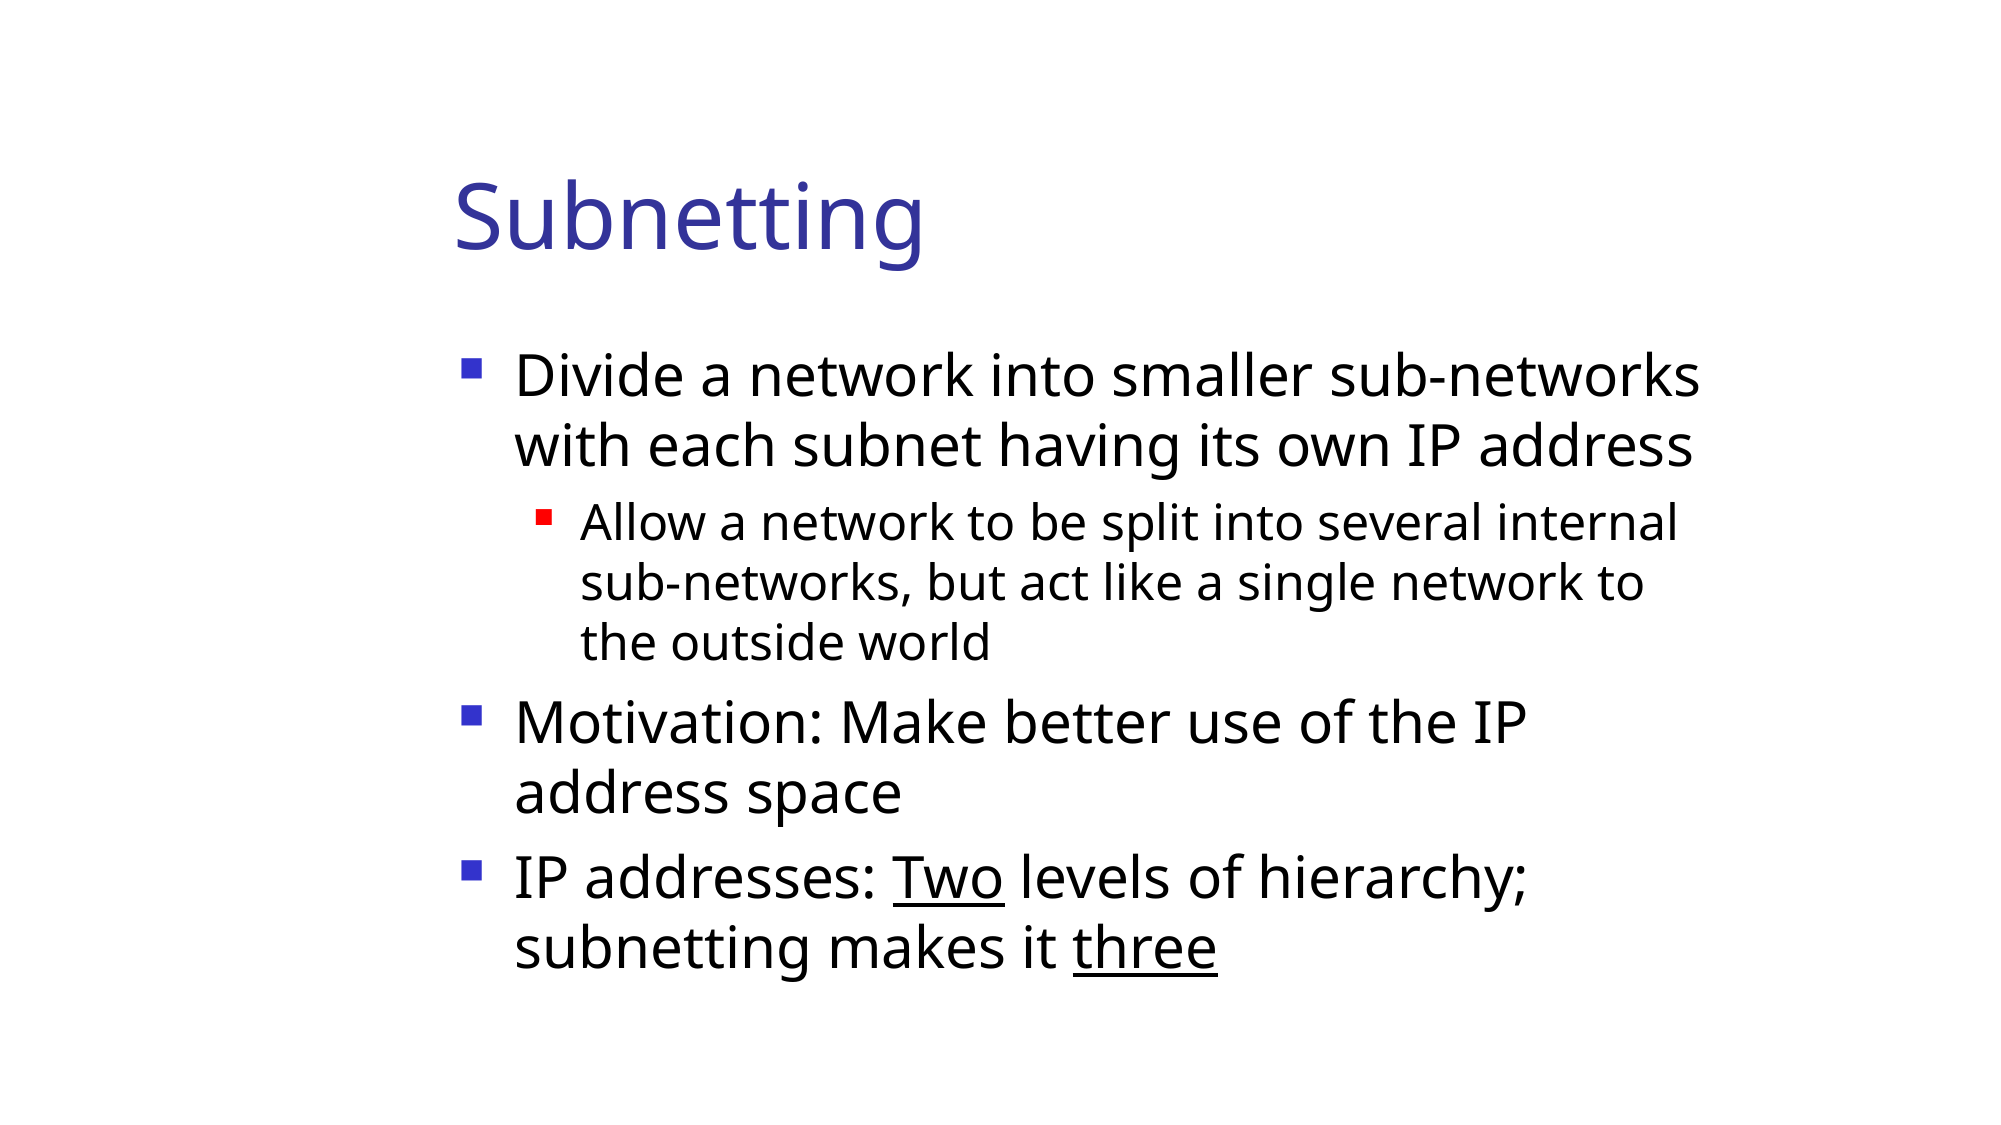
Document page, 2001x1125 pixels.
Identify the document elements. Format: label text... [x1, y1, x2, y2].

text_box Subnetting [438, 35, 1718, 275]
text_box Divide a network into smaller sub-networks with each subnet having its own IP address Allow a network to be split into several internal sub-networks, but act like a single network to the outside world Motivation: Make better use of the IP address space IP addresses: Two levels of hierarchy; subnetting makes it three [443, 330, 1719, 1006]
